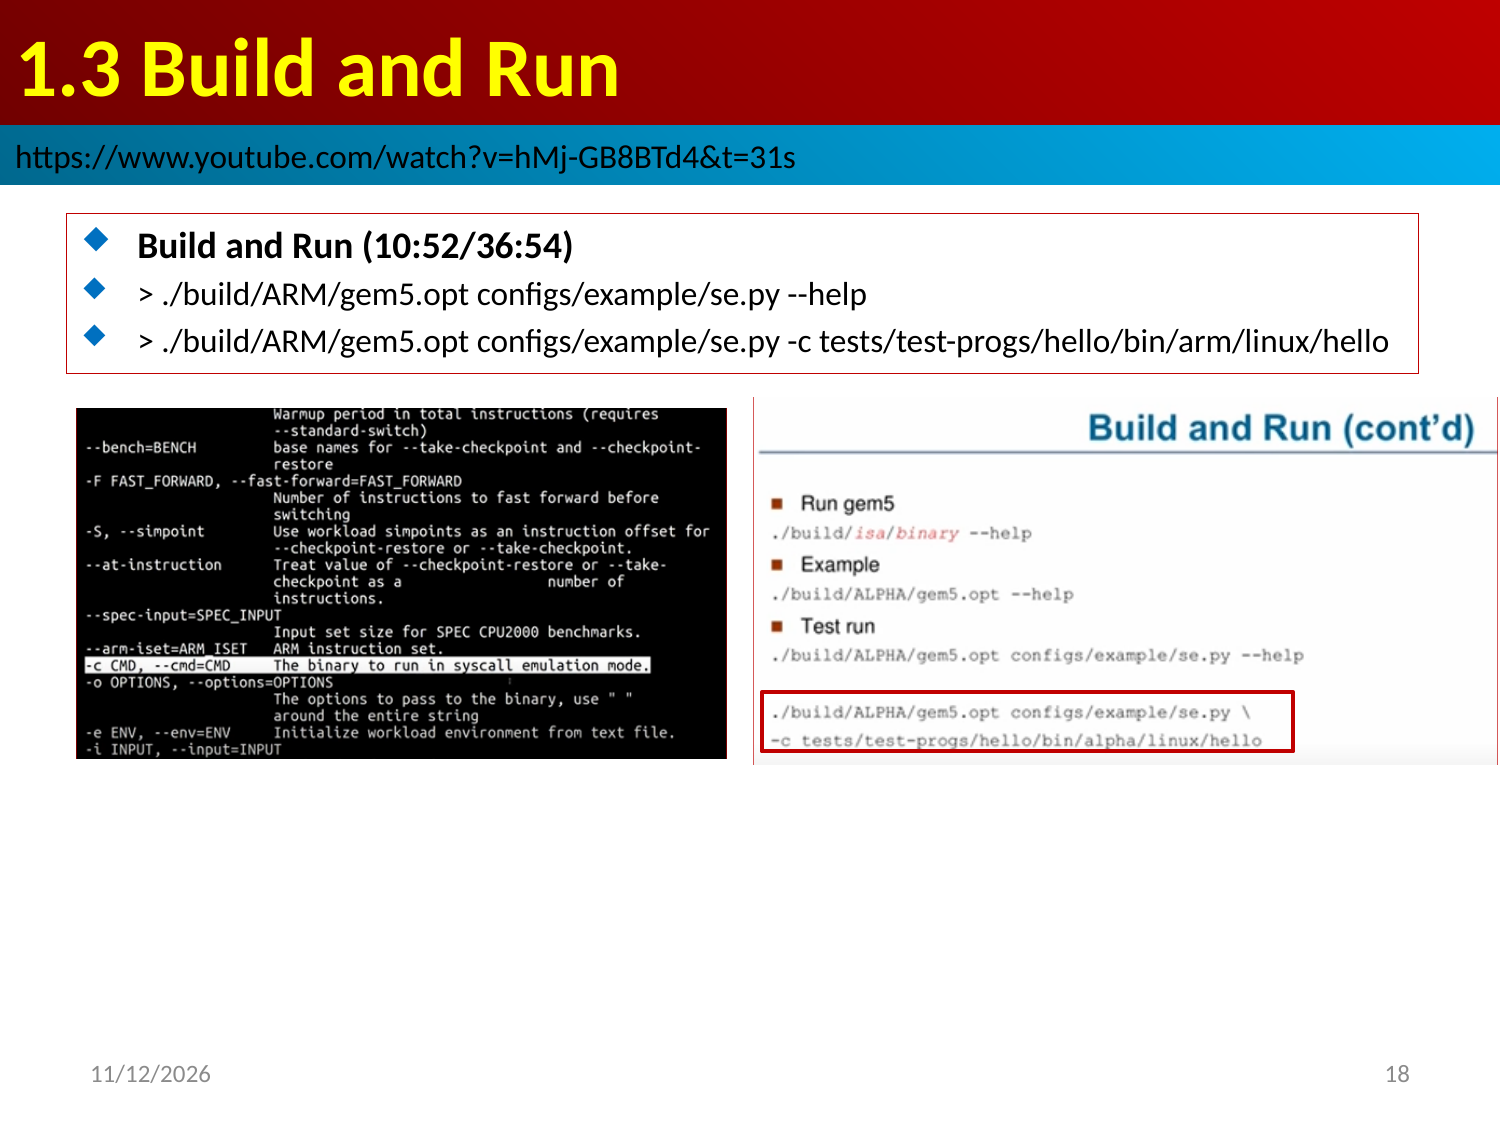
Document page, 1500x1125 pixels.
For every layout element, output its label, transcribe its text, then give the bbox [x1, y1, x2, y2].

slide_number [75, 1042, 425, 1103]
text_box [753, 396, 1498, 765]
title 1.3 Build and Run [0, 0, 1500, 125]
text_box https://www.youtube.com/watch?v=hMj-GB8BTd4&t=31s [0, 125, 1500, 185]
subtitle Build and Run (10:52/36:54) > ./build/ARM/gem5.opt configs/example/se.py --help > ./build/ARM/gem5.opt configs/example/se.py -c tests/test-progs/hello/bin/arm/linux/hello [66, 213, 1419, 374]
slide_number 18 [1074, 1042, 1425, 1103]
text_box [76, 408, 727, 759]
